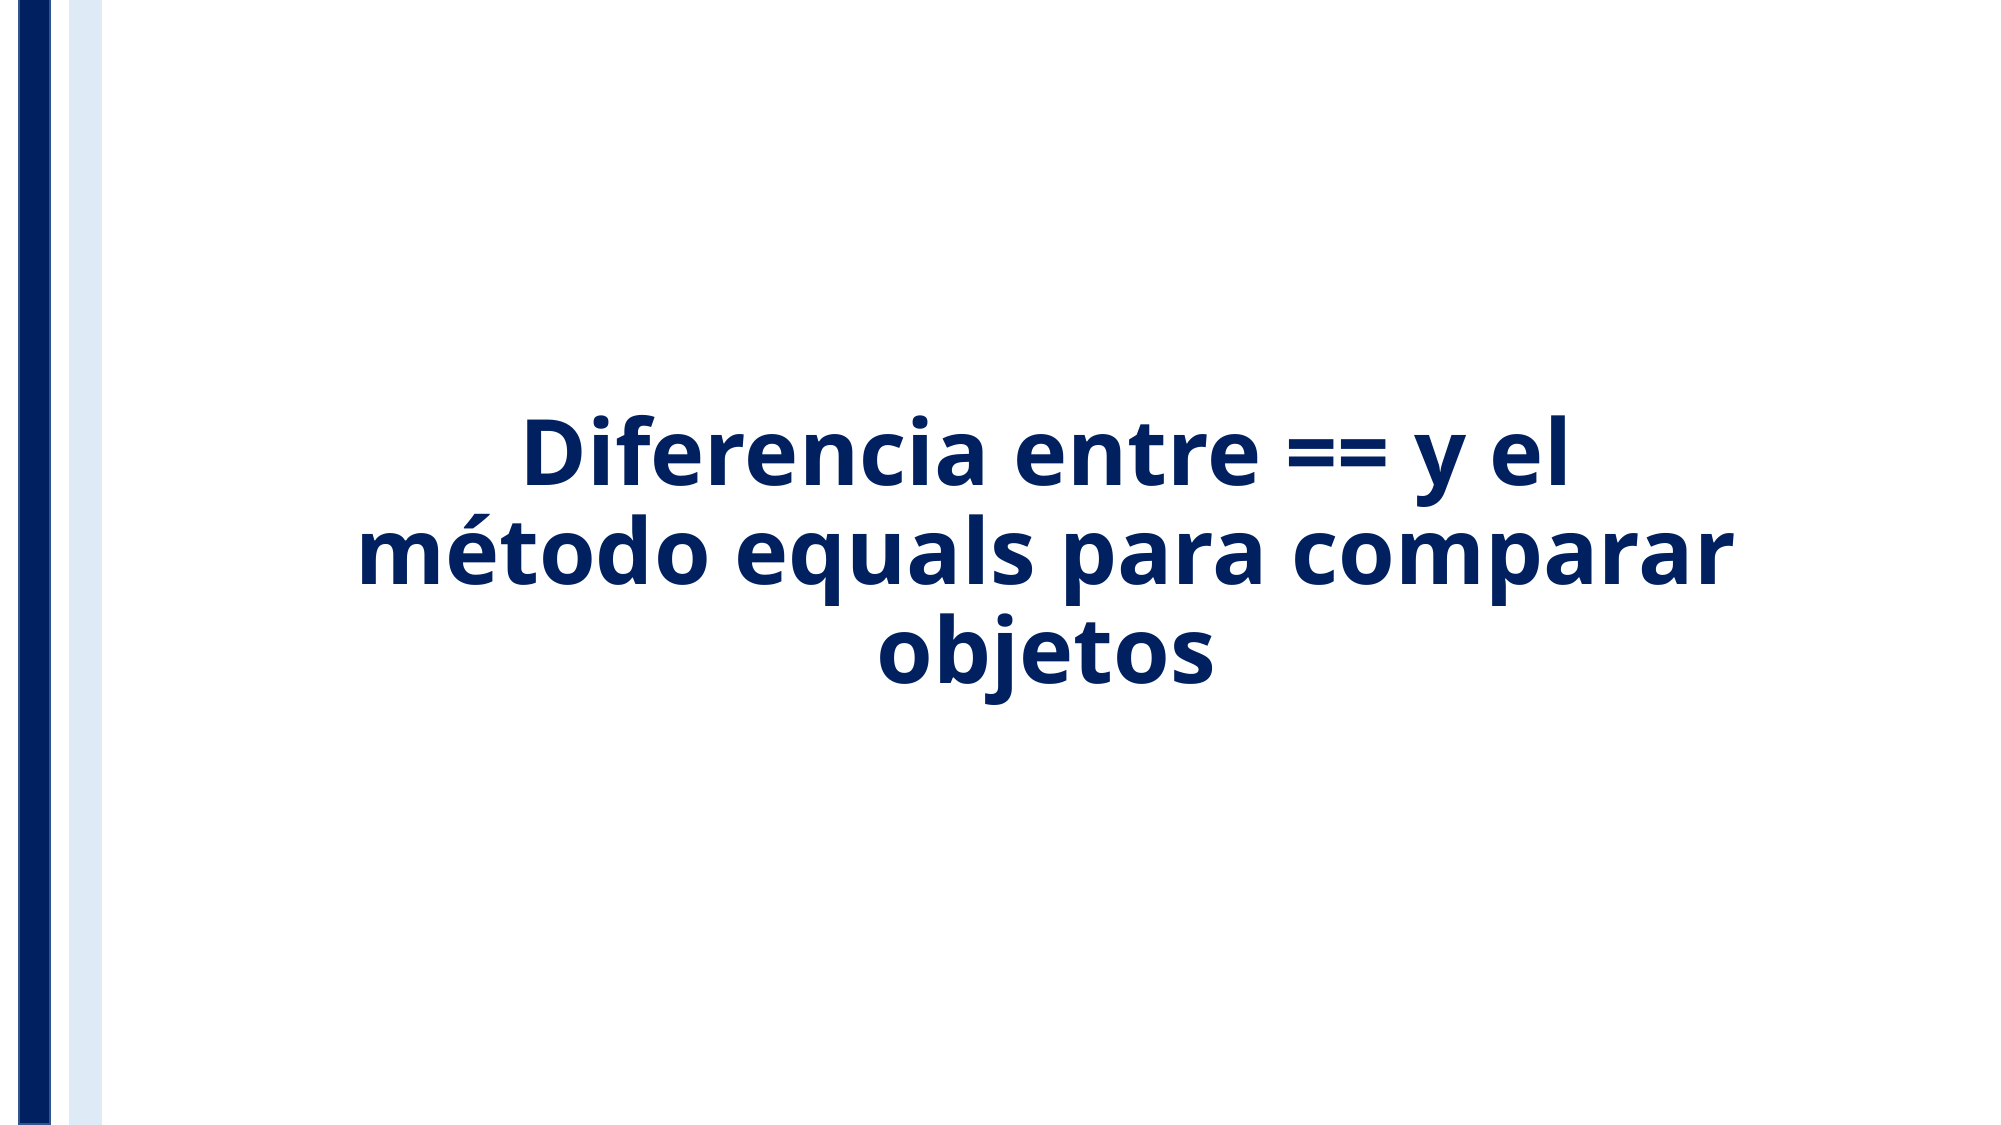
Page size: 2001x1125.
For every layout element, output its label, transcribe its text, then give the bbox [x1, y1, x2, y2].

title Diferencia entre == y el método equals para comparar objetos [323, 446, 1770, 664]
